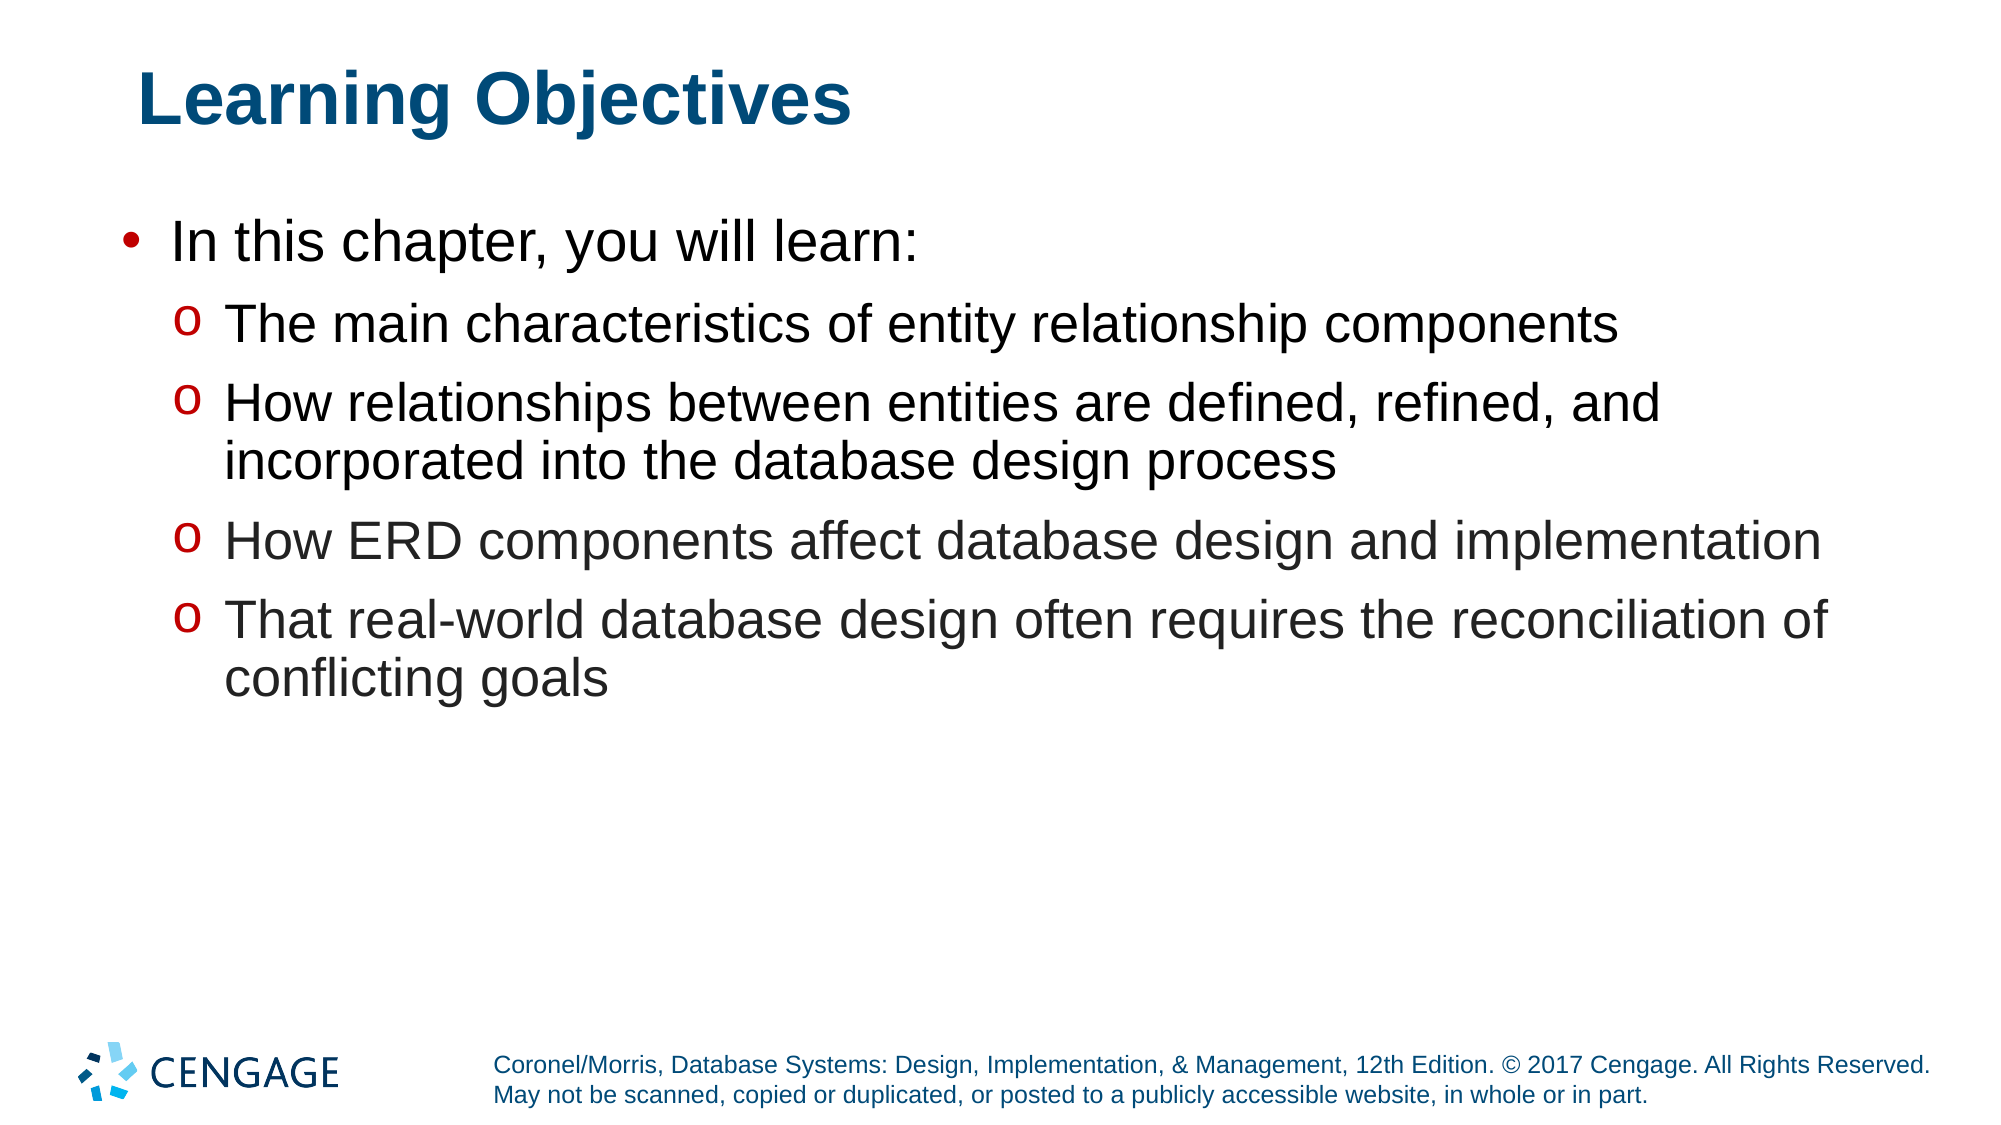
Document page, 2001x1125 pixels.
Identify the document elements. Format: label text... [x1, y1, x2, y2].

picture [78, 1042, 338, 1101]
title Learning Objectives [137, 59, 1863, 171]
list In this chapter, you will learn: The main characteristics of entity relationship components How relationships between entities are defined, refined, and incorporated into the database design process How E R D components affect database design and implementation That real-world database design often requires the reconciliation of conflicting goals [121, 211, 1880, 736]
